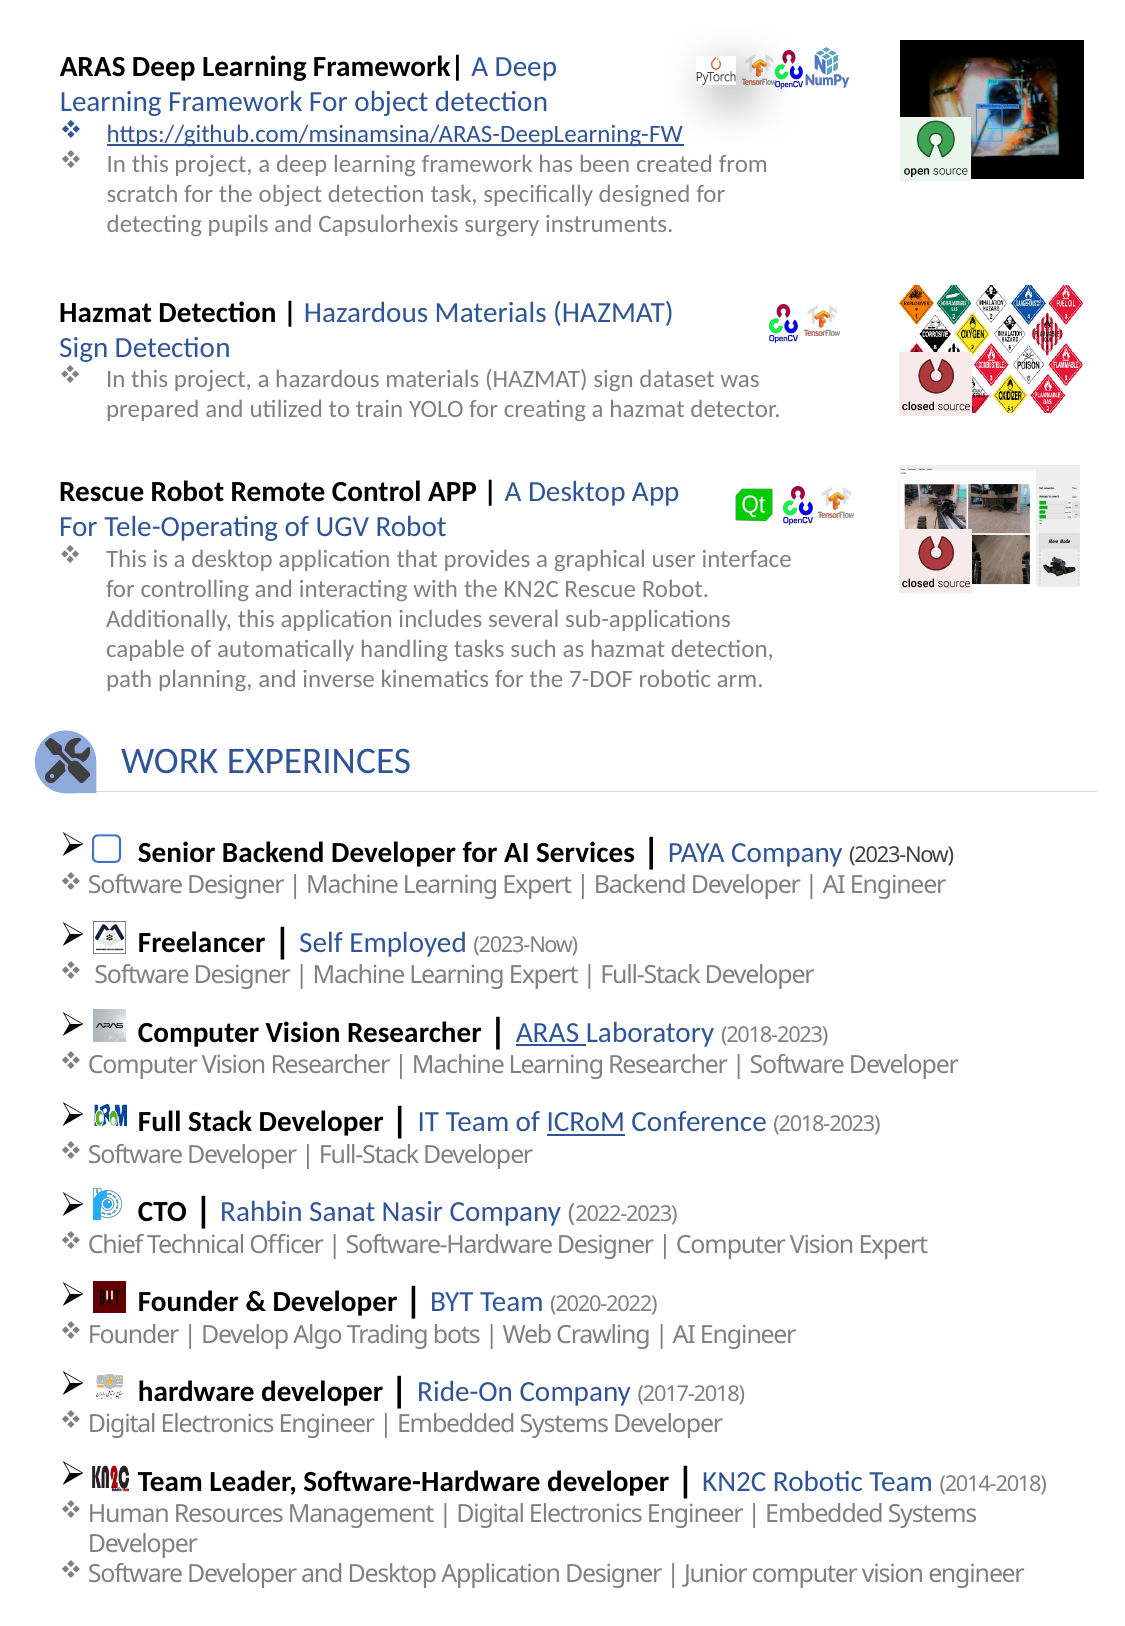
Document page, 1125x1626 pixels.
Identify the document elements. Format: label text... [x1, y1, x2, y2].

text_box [735, 486, 854, 525]
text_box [769, 304, 840, 343]
text_box [33, 729, 98, 795]
text_box Hazmat Detection | Hazardous Materials (HAZMAT) Sign Detection In this project, a hazardous materials (HAZMAT) sign dataset was prepared and utilized to train YOLO for creating a hazmat detector. [44, 285, 826, 431]
picture [93, 921, 126, 954]
picture [93, 1188, 122, 1220]
text_box WORK EXPERINCES [106, 729, 506, 789]
picture [899, 40, 1084, 181]
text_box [93, 1374, 136, 1401]
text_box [696, 41, 854, 99]
text_box Senior Backend Developer for AI Services | PAYA Company (2023-Now) Software Designer | Machine Learning Expert | Backend Developer | AI Engineer Freelancer | Self Employed (2023-Now) Software Designer | Machine Learning Expert | Full-Stack Developer Computer Vision Researcher | ARAS Laboratory (2018-2023) Computer Vision Researcher | Machine Learning Researcher | Software Developer Full Stack Developer | IT Team of ICRoM Conference (2018-2023) Software Developer | Full-Stack Developer CTO | Rahbin Sanat Nasir Company (2022-2023) Chief Technical Officer | Software-Hardware Designer | Computer Vision Expert Founder & Developer | BYT Team (2020-2022) Founder | Develop Algo Trading bots | Web Crawling | AI Engineer hardware developer | Ride-On Company (2017-2018) Digital Electronics Engineer | Embedded Systems Developer Team Leader, Software-Hardware developer | KN2C Robotic Team (2014-2018) Human Resources Management | Digital Electronics Engineer | Embedded Systems Developer Software Developer and Desktop Application Designer | Junior computer vision engineer [44, 821, 1066, 1595]
text_box ARAS Deep Learning Framework| A Deep Learning Framework For object detection https://github.com/msinamsina/ARAS-DeepLearning-FW In this project, a deep learning framework has been created from scratch for the object detection task, specifically designed for detecting pupils and Capsulorhexis surgery instruments. [44, 40, 827, 245]
picture [93, 1009, 126, 1042]
picture [93, 1281, 126, 1313]
picture [90, 1464, 130, 1492]
picture [899, 285, 1083, 416]
text_box [91, 834, 122, 863]
picture [93, 1103, 128, 1127]
picture [44, 738, 90, 783]
text_box Rescue Robot Remote Control APP | A Desktop App For Tele-Operating of UGV Robot This is a desktop application that provides a graphical user interface for controlling and interacting with the KN2C Rescue Robot. Additionally, this application includes several sub-applications capable of automatically handling tasks such as hazmat detection, path planning, and inverse kinematics for the 7-DOF robotic arm. [44, 465, 826, 700]
picture [899, 465, 1080, 593]
